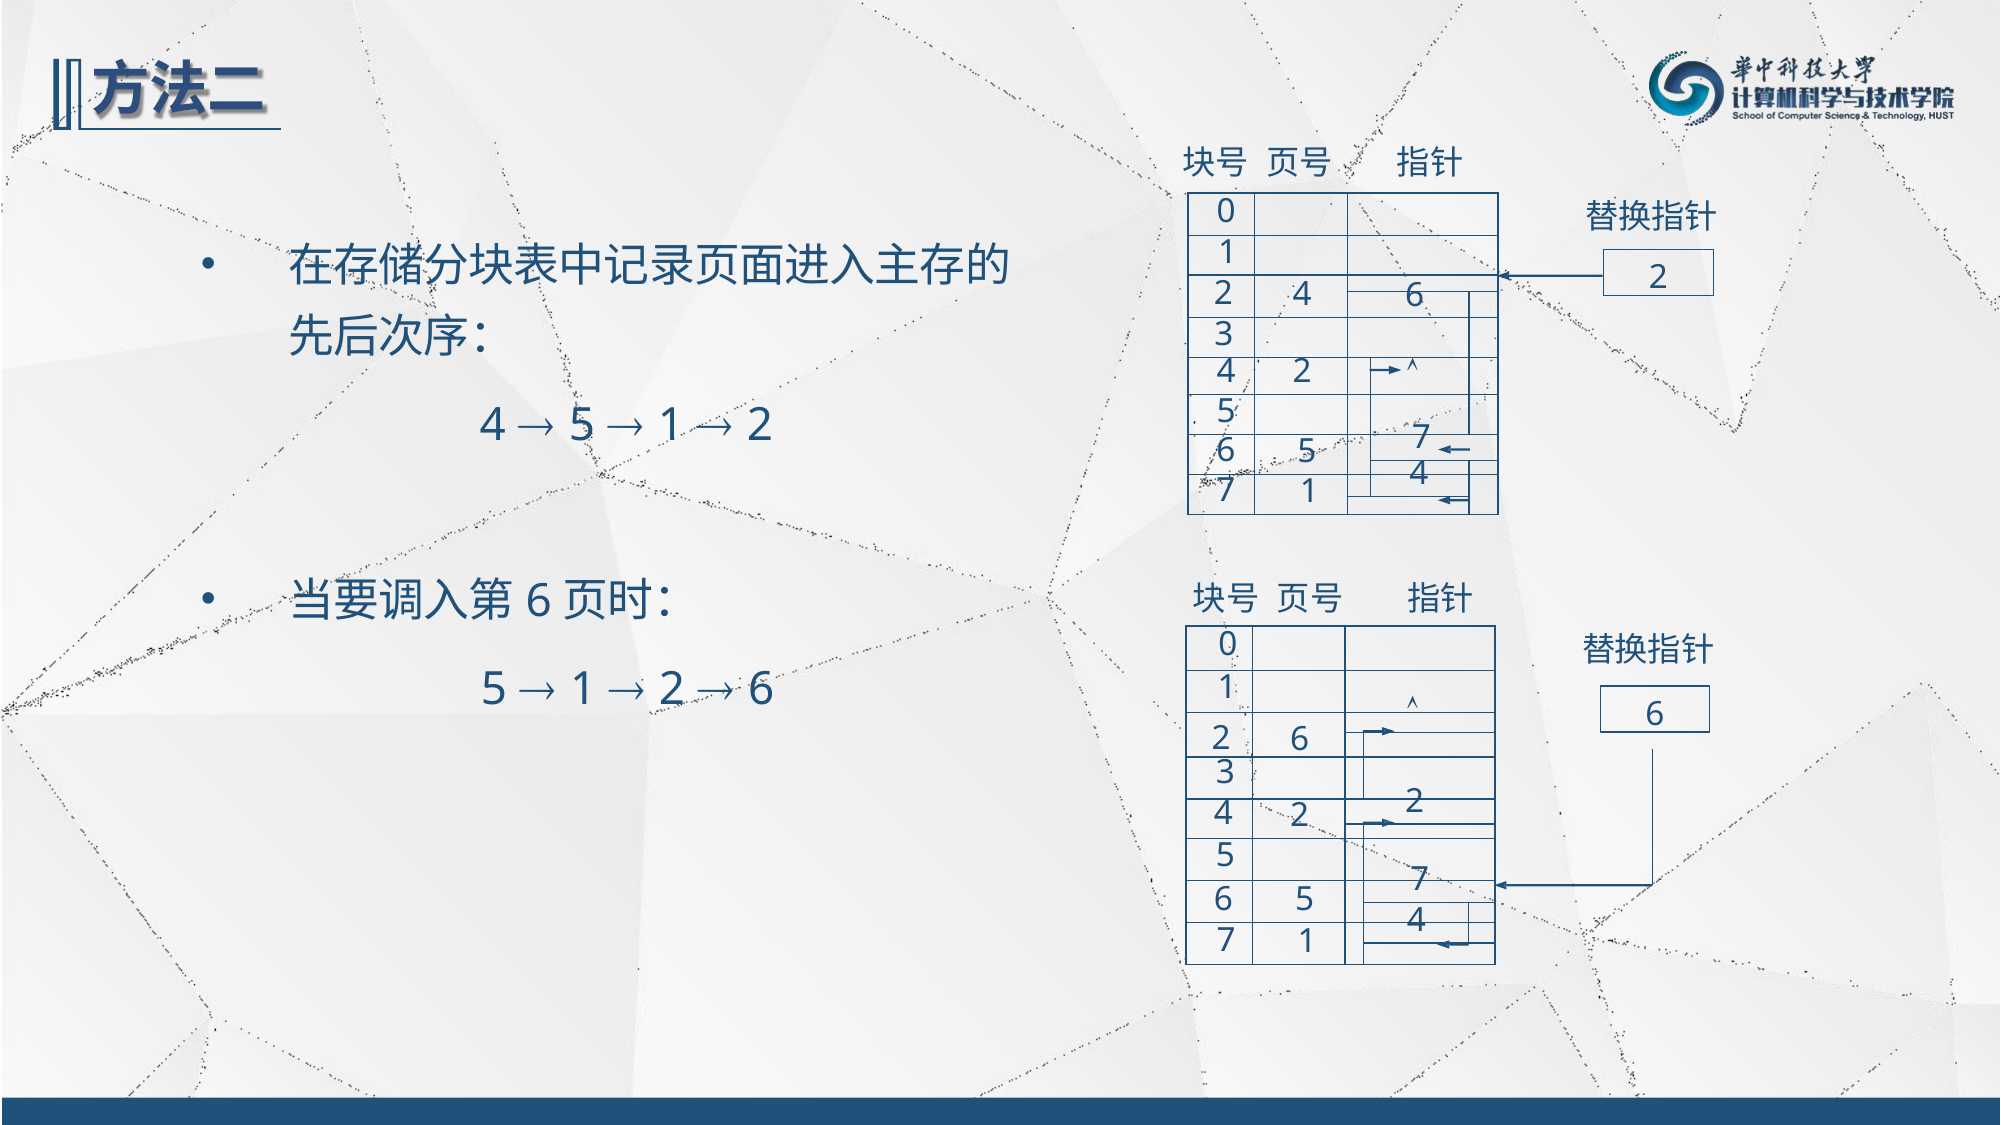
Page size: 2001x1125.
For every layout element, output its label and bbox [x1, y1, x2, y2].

text_box [0, 0, 2000, 1125]
picture [55, 34, 308, 165]
text_box [1493, 748, 1654, 890]
